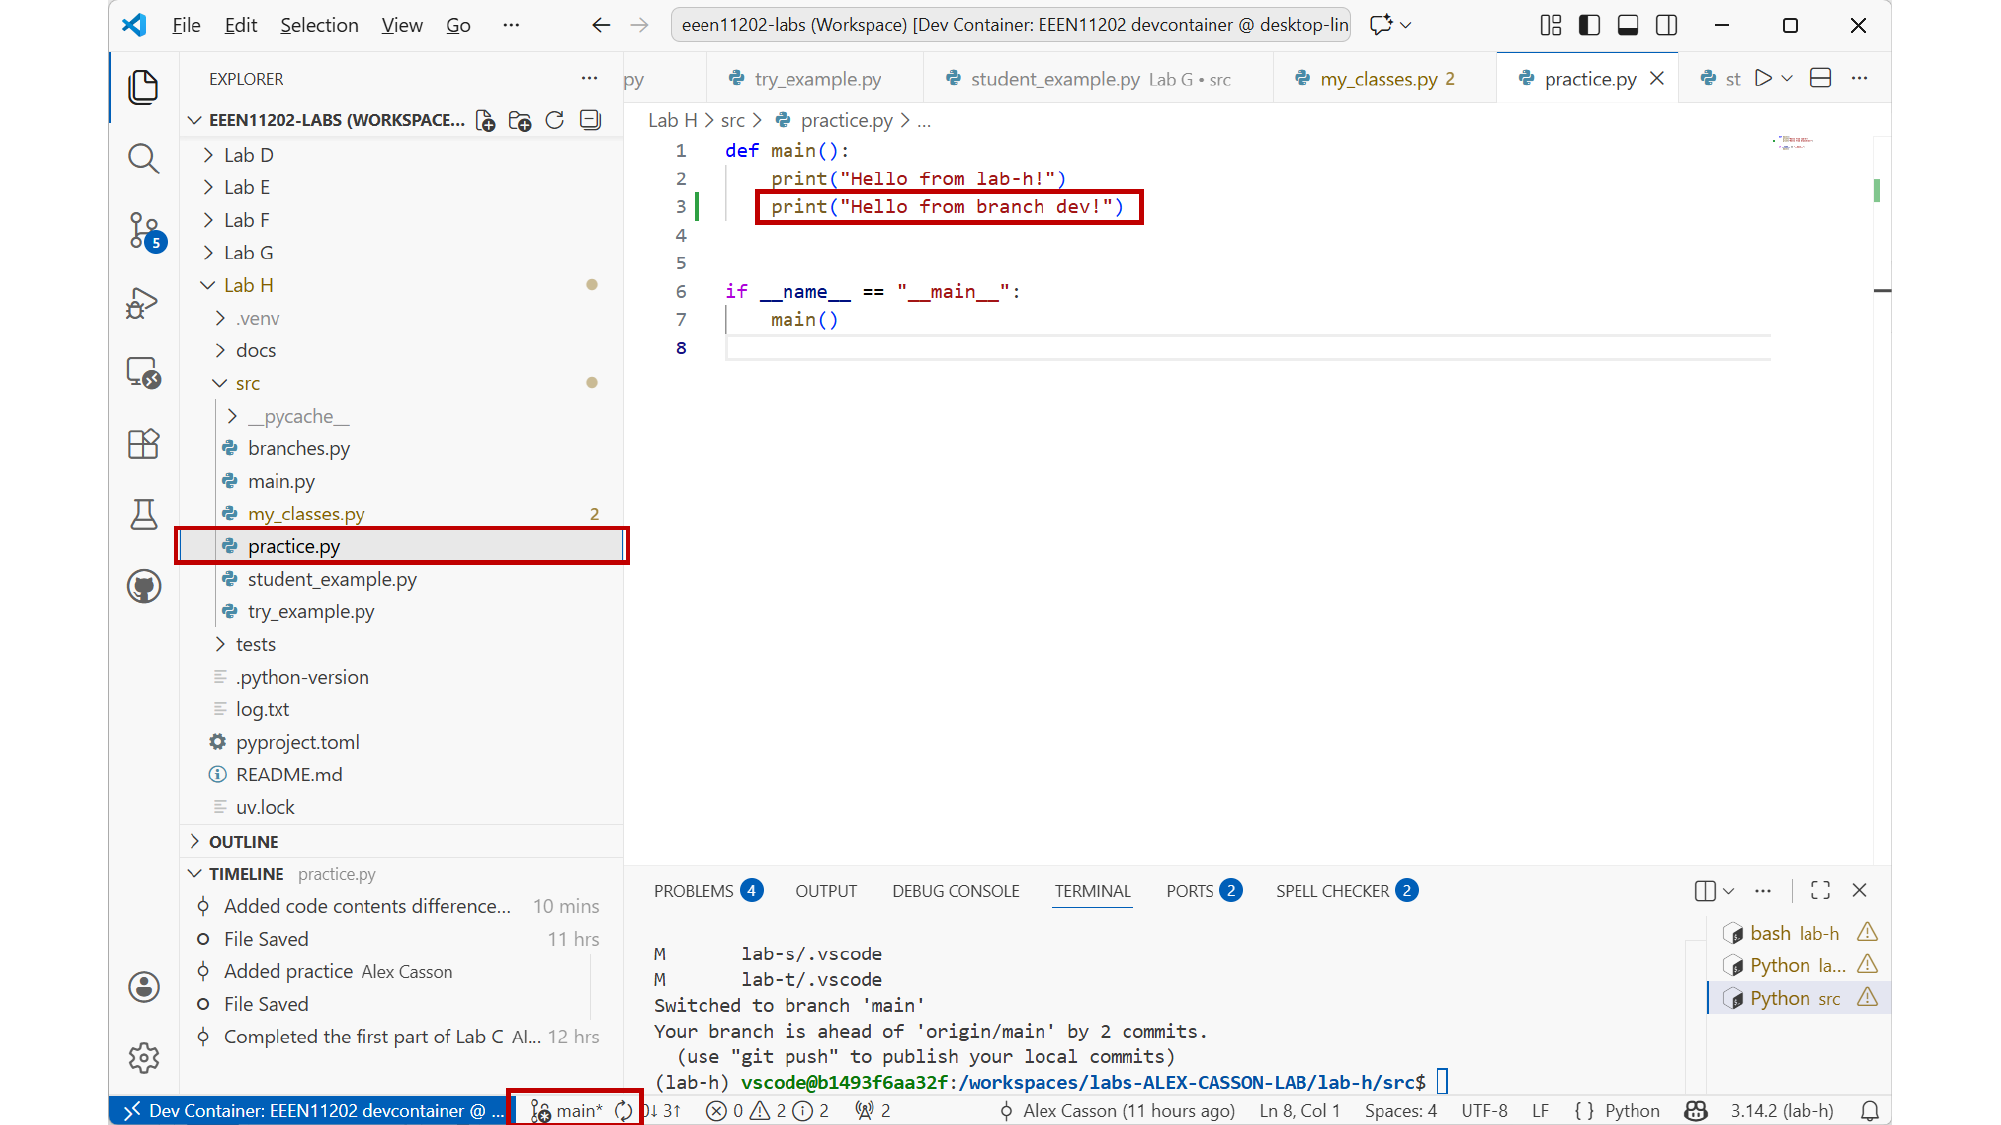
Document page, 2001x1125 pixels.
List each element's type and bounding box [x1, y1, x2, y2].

picture [108, 0, 1892, 1125]
